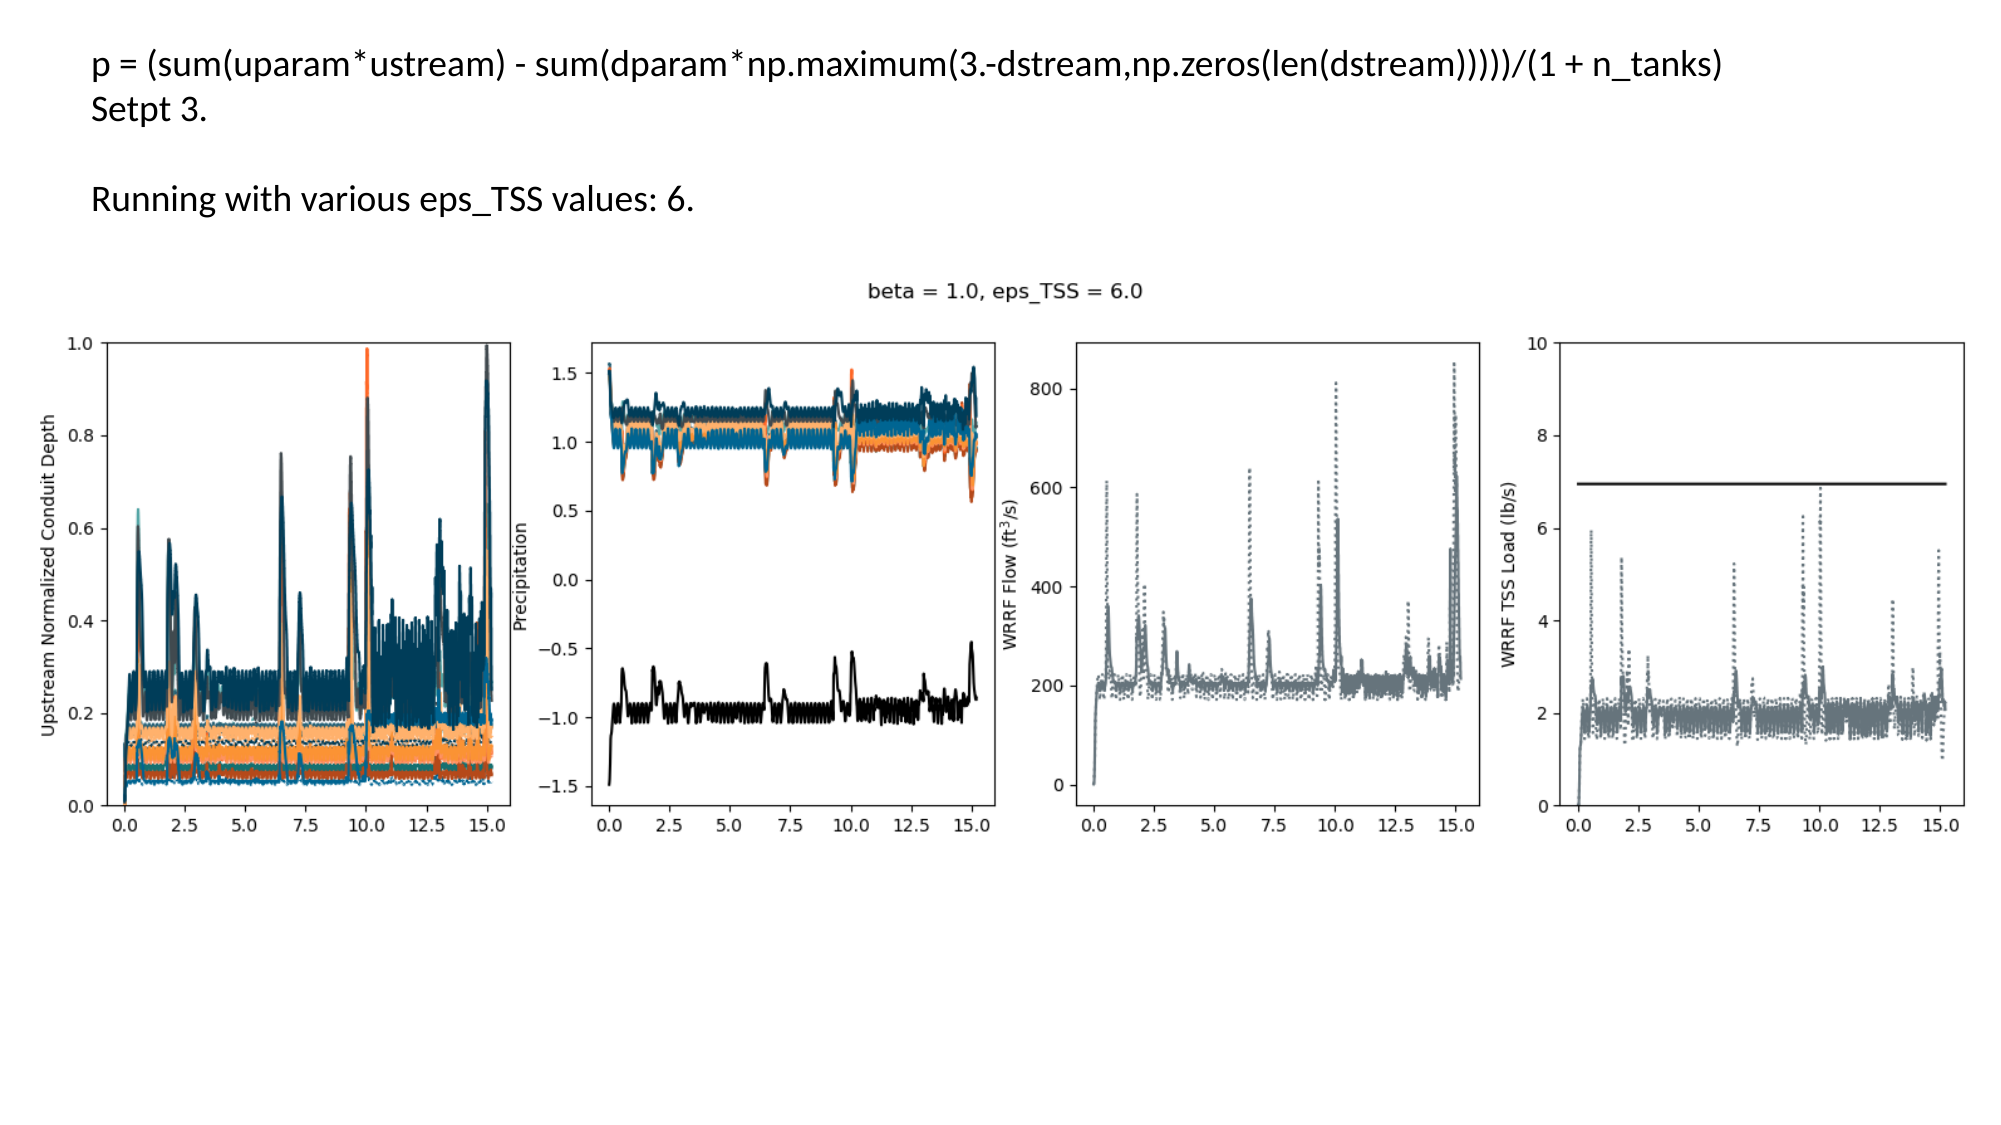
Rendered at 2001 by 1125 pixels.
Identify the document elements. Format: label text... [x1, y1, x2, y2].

text_box p = (sum(uparam*ustream) - sum(dparam*np.maximum(3.-dstream,np.zeros(len(dstream)))))/(1 + n_tanks) Setpt 3. Running with various eps_TSS values: 6. [76, 31, 1878, 226]
picture [24, 272, 1975, 853]
